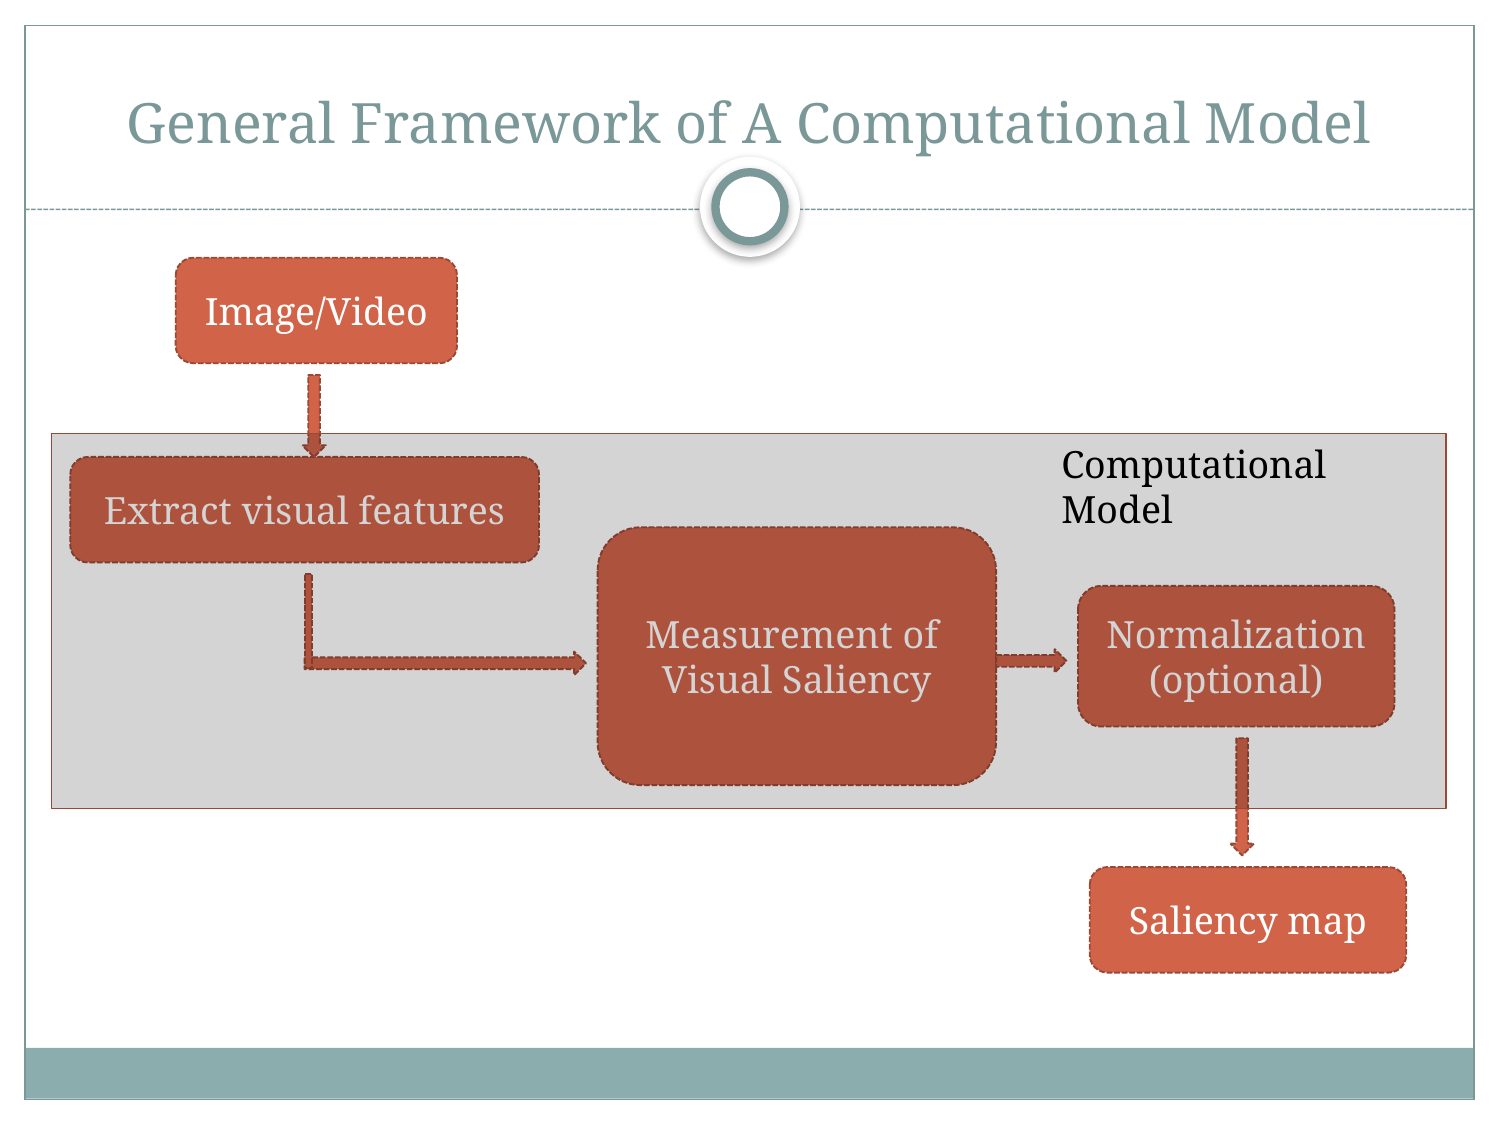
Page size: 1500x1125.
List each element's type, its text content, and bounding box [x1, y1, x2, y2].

title General Framework of A Computational Model [49, 37, 1450, 162]
text_box [307, 374, 321, 433]
text_box Computational Model [1046, 433, 1442, 539]
text_box [1229, 809, 1255, 857]
text_box [51, 433, 1447, 809]
text_box Image/Video [174, 256, 458, 365]
text_box Saliency map [1088, 866, 1408, 974]
